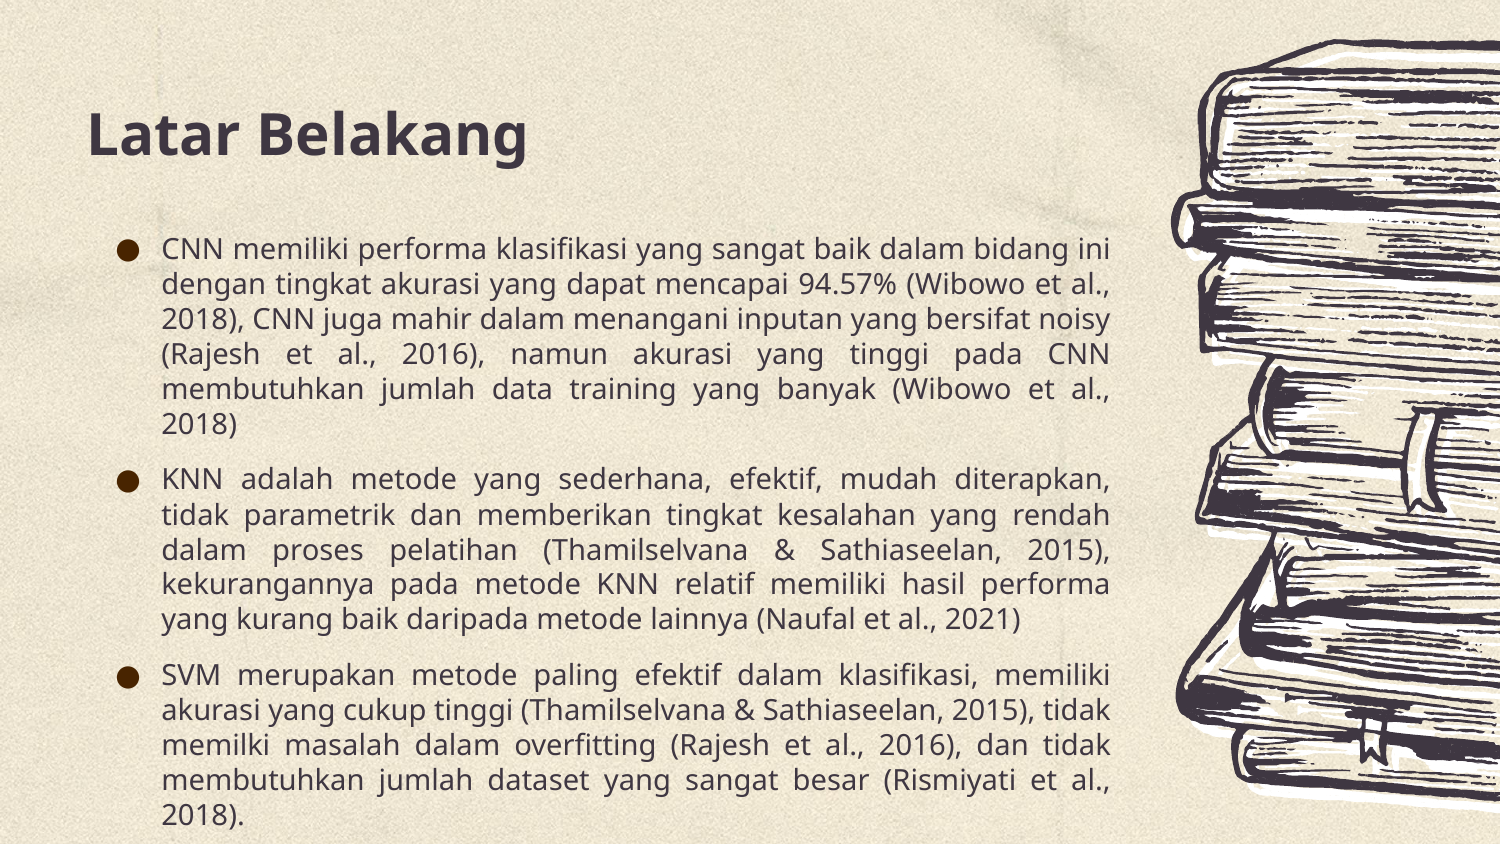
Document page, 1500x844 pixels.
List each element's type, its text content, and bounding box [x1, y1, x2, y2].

list CNN memiliki performa klasifikasi yang sangat baik dalam bidang ini dengan tingkat akurasi yang dapat mencapai 94.57% (Wibowo et al., 2018), CNN juga mahir dalam menangani inputan yang bersifat noisy (Rajesh et al., 2016), namun akurasi yang tinggi pada CNN membutuhkan jumlah data training yang banyak (Wibowo et al., 2018) KNN adalah metode yang sederhana, efektif, mudah diterapkan, tidak parametrik dan memberikan tingkat kesalahan yang rendah dalam proses pelatihan (Thamilselvana & Sathiaseelan, 2015), kekurangannya pada metode KNN relatif memiliki hasil performa yang kurang baik daripada metode lainnya (Naufal et al., 2021) SVM merupakan metode paling efektif dalam klasifikasi, memiliki akurasi yang cukup tinggi (Thamilselvana & Sathiaseelan, 2015), tidak memilki masalah dalam overfitting (Rajesh et al., 2016), dan tidak membutuhkan jumlah dataset yang sangat besar (Rismiyati et al., 2018). [71, 215, 1127, 793]
picture [0, 0, 1500, 844]
title Latar Belakang [71, 82, 773, 176]
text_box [1181, 811, 1500, 815]
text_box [1169, 38, 1500, 802]
